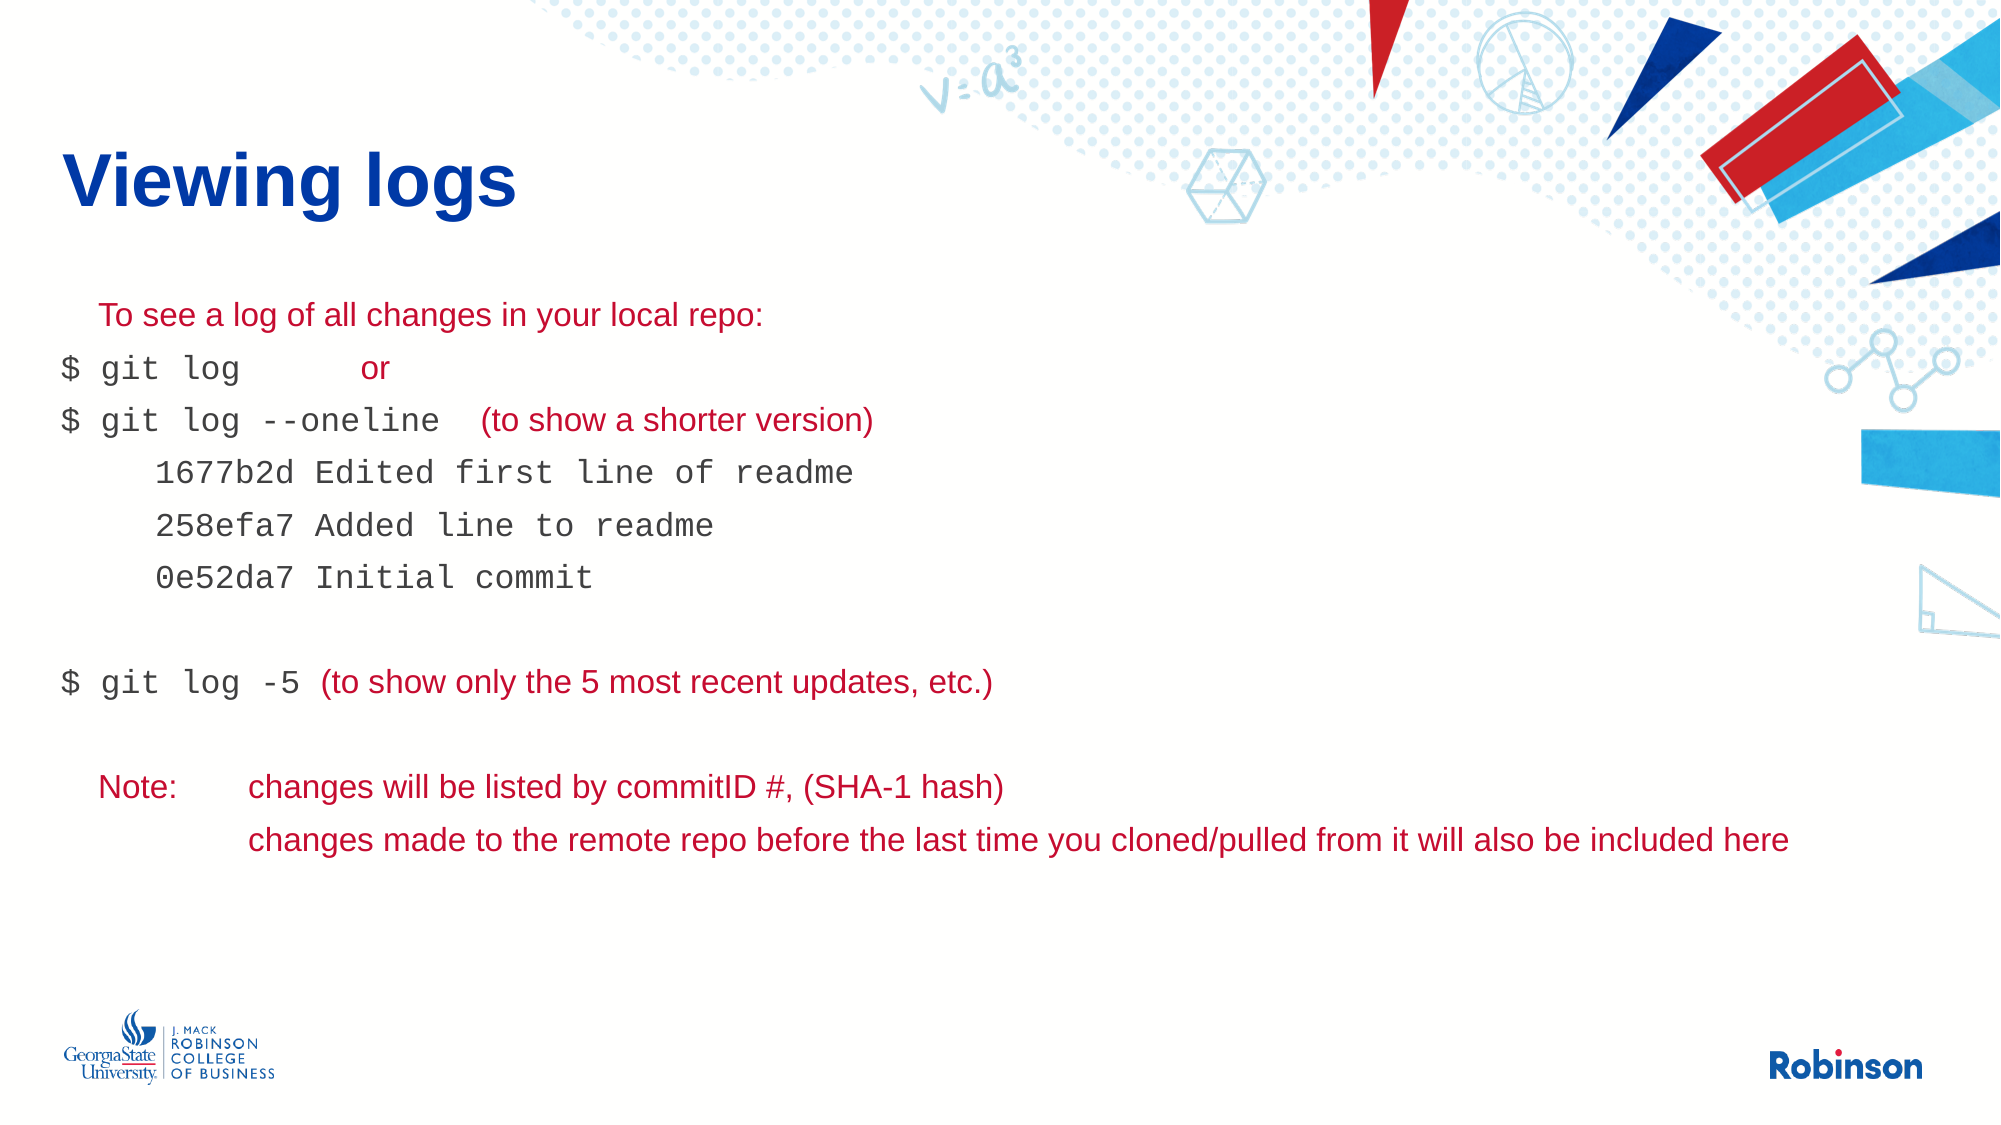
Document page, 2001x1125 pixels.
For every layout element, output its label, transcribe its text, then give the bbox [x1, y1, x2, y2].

list To see a log of all changes in your local repo: $ git log or $ git log --oneline (to show a shorter version) 1677b2d Edited first line of readme 258efa7 Added line to readme 0e52da7 Initial commit $ git log -5 (to show only the 5 most recent updates, etc.) Note: changes will be listed by commitID #, (SHA-1 hash) changes made to the remote repo before the last time you cloned/pulled from it will also be included here [60, 293, 1936, 978]
picture [0, 0, 2000, 1125]
title Viewing logs [62, 141, 1938, 223]
